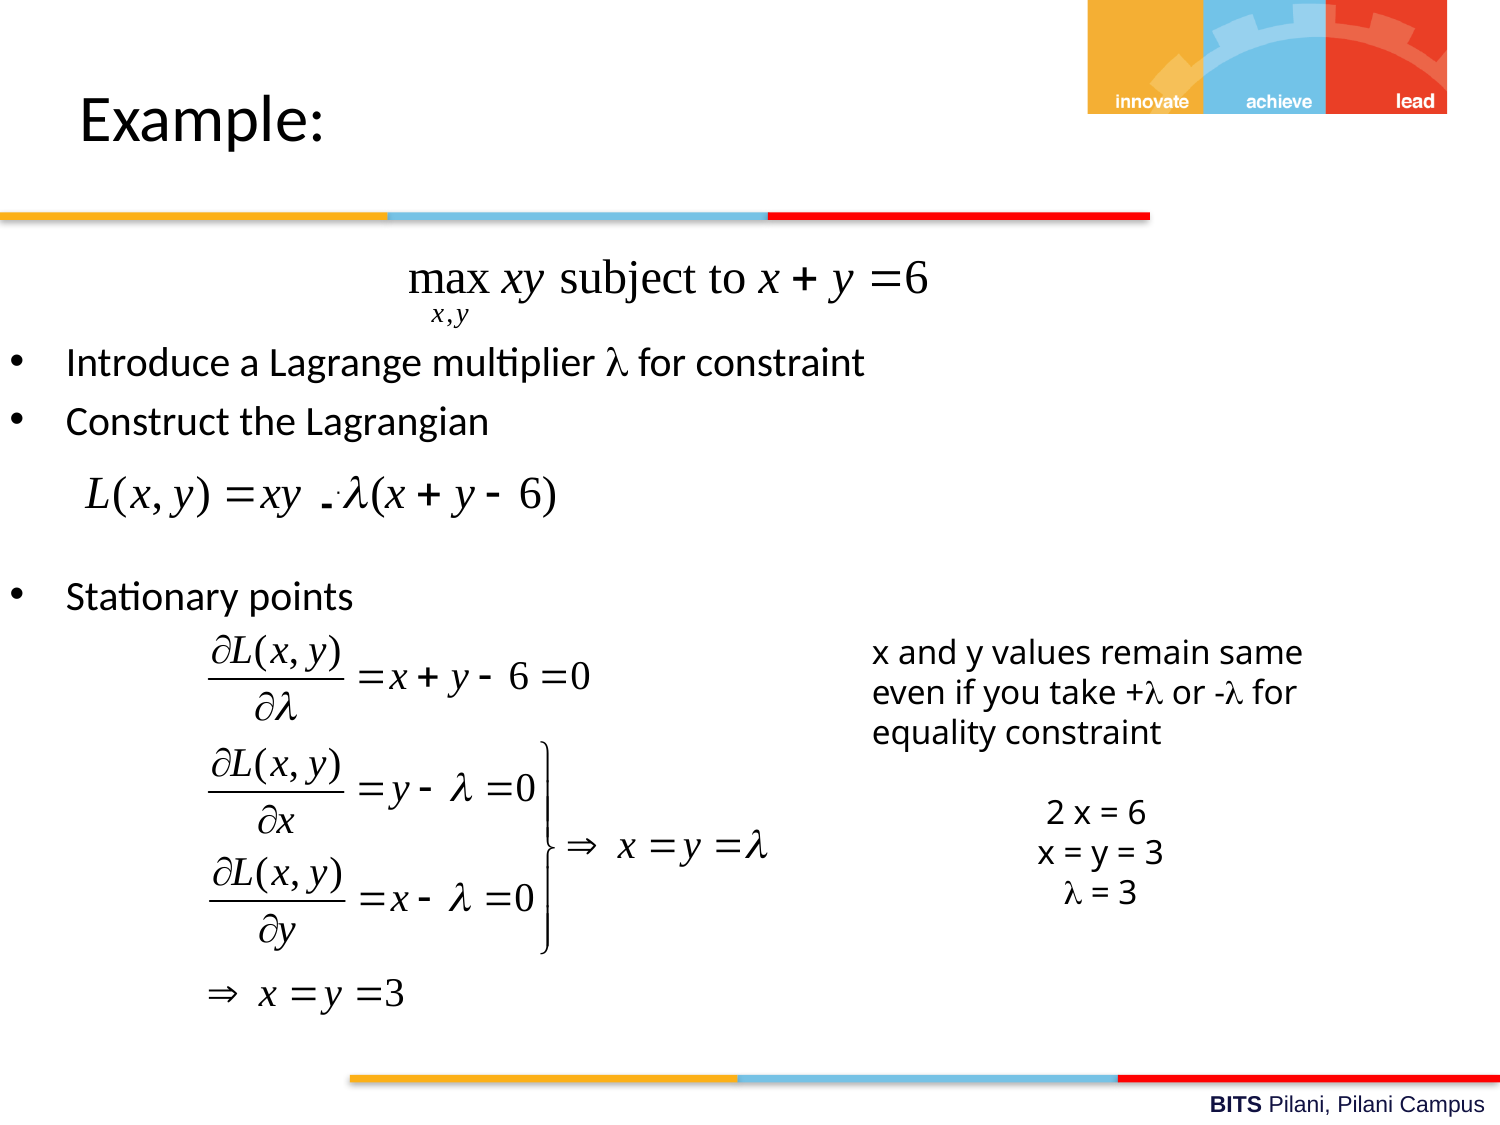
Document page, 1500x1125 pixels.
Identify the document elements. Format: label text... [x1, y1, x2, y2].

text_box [201, 623, 777, 1026]
list Introduce a Lagrange multiplier  for constraint Construct the Lagrangian Stationary points [0, 327, 1345, 846]
text_box x and y values remain same even if you take + or - for equality constraint 2 x = 6 x = y = 3  = 3 [857, 624, 1345, 959]
title Example: [64, 45, 1069, 185]
picture [1087, 0, 1448, 114]
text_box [400, 244, 939, 338]
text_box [76, 466, 568, 528]
